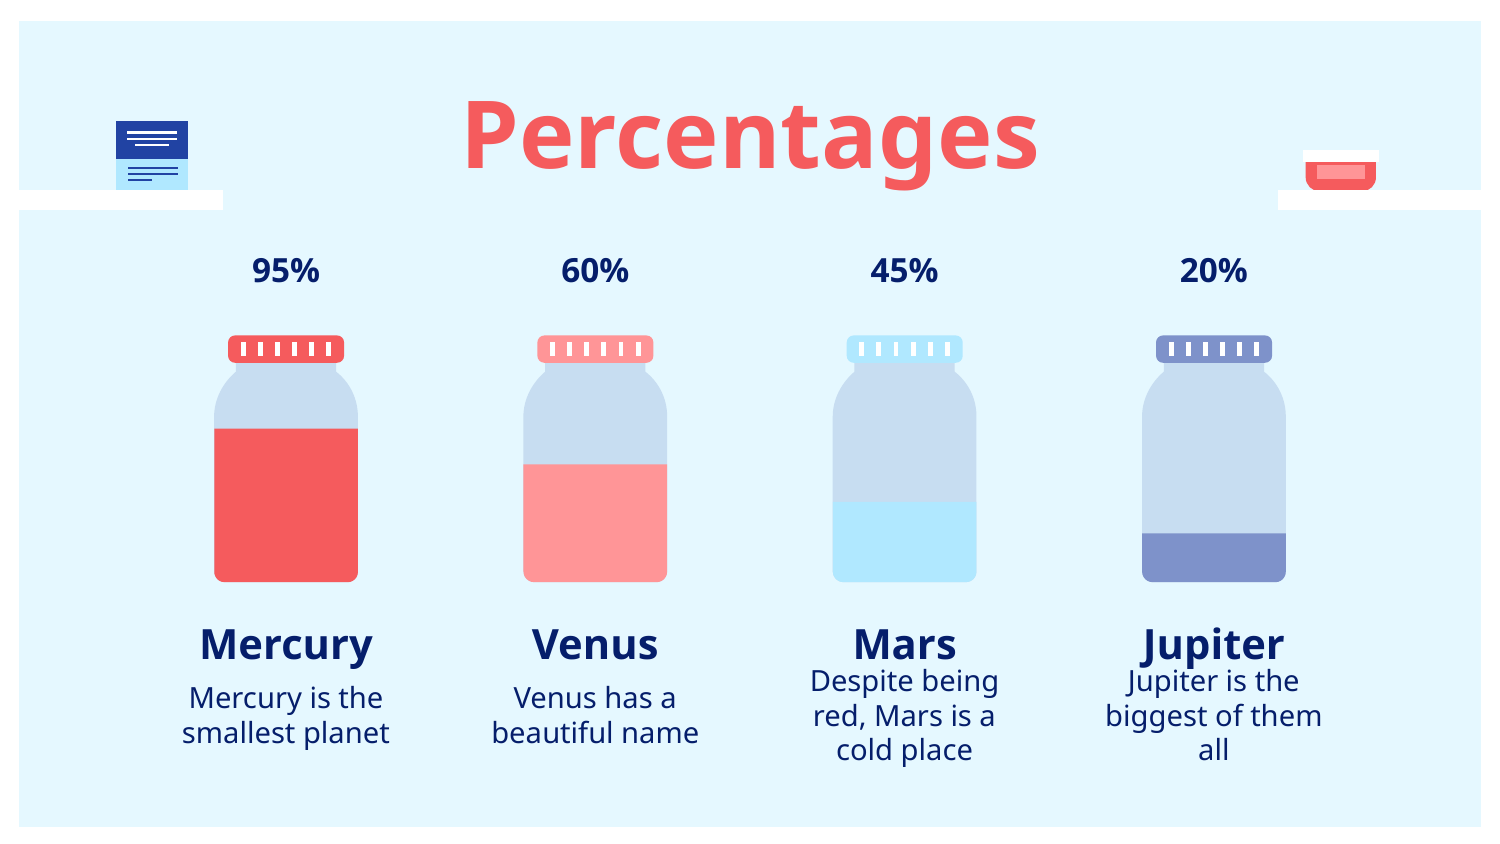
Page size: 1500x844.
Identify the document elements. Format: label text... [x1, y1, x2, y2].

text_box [1141, 335, 1287, 583]
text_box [213, 335, 359, 583]
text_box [832, 335, 977, 583]
text_box Despite being red, Mars is a cold place [768, 670, 1041, 758]
title Percentages [115, 75, 1384, 170]
text_box Jupiter is the biggest of them all [1077, 670, 1351, 758]
text_box 95% [225, 232, 347, 306]
text_box Mercury [176, 614, 395, 671]
text_box Venus [486, 614, 705, 671]
text_box 45% [843, 232, 966, 306]
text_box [523, 335, 668, 583]
text_box 20% [1153, 232, 1275, 306]
text_box 60% [534, 232, 657, 306]
text_box Jupiter [1104, 614, 1323, 671]
text_box Mars [795, 614, 1014, 671]
text_box Mercury is the smallest planet [149, 670, 423, 758]
text_box Venus has a beautiful name [459, 670, 732, 758]
